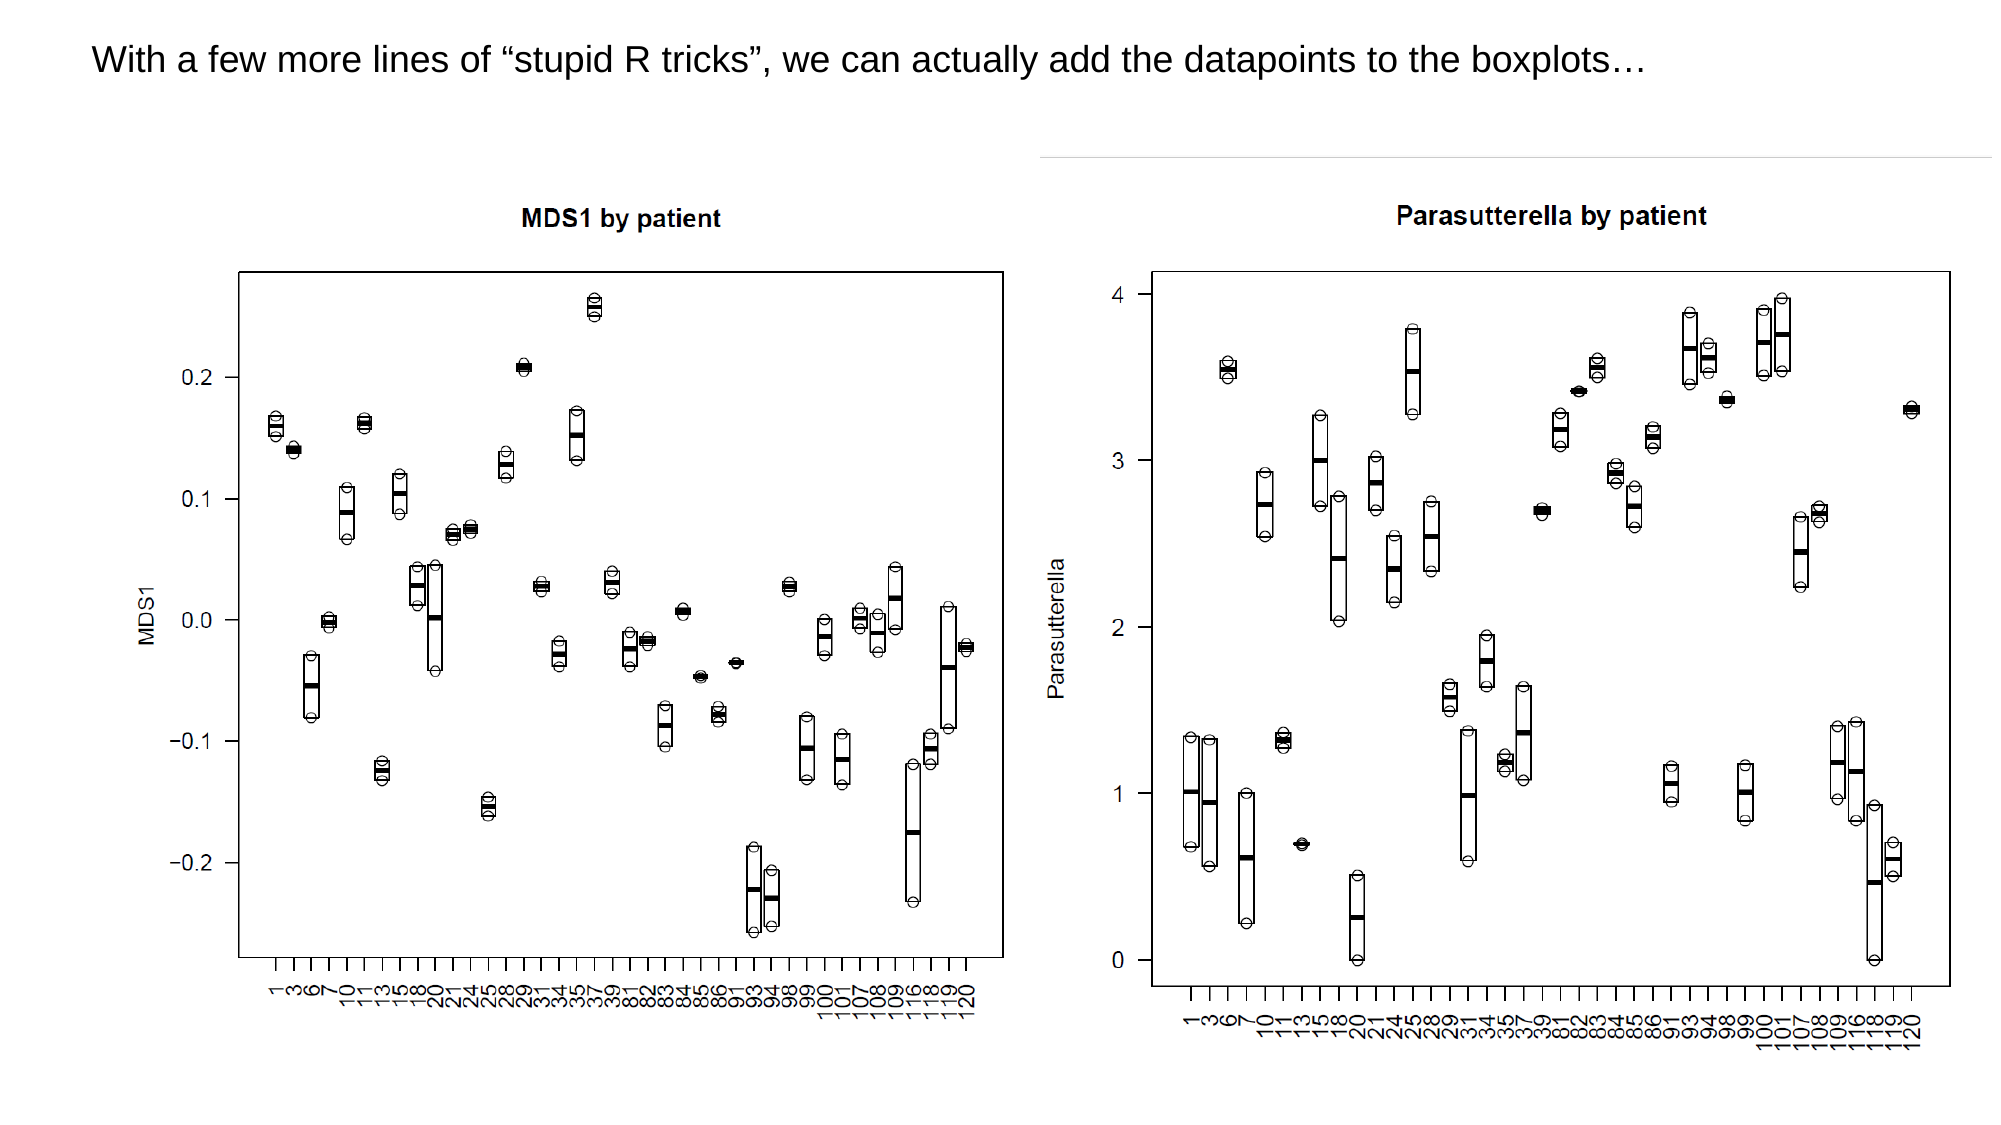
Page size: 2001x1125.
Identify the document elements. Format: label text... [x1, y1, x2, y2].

picture [133, 170, 1032, 1039]
text_box With a few more lines of “stupid R tricks”, we can actually add the datapoints to the boxplots… [76, 27, 1664, 88]
picture [1040, 155, 1992, 1066]
